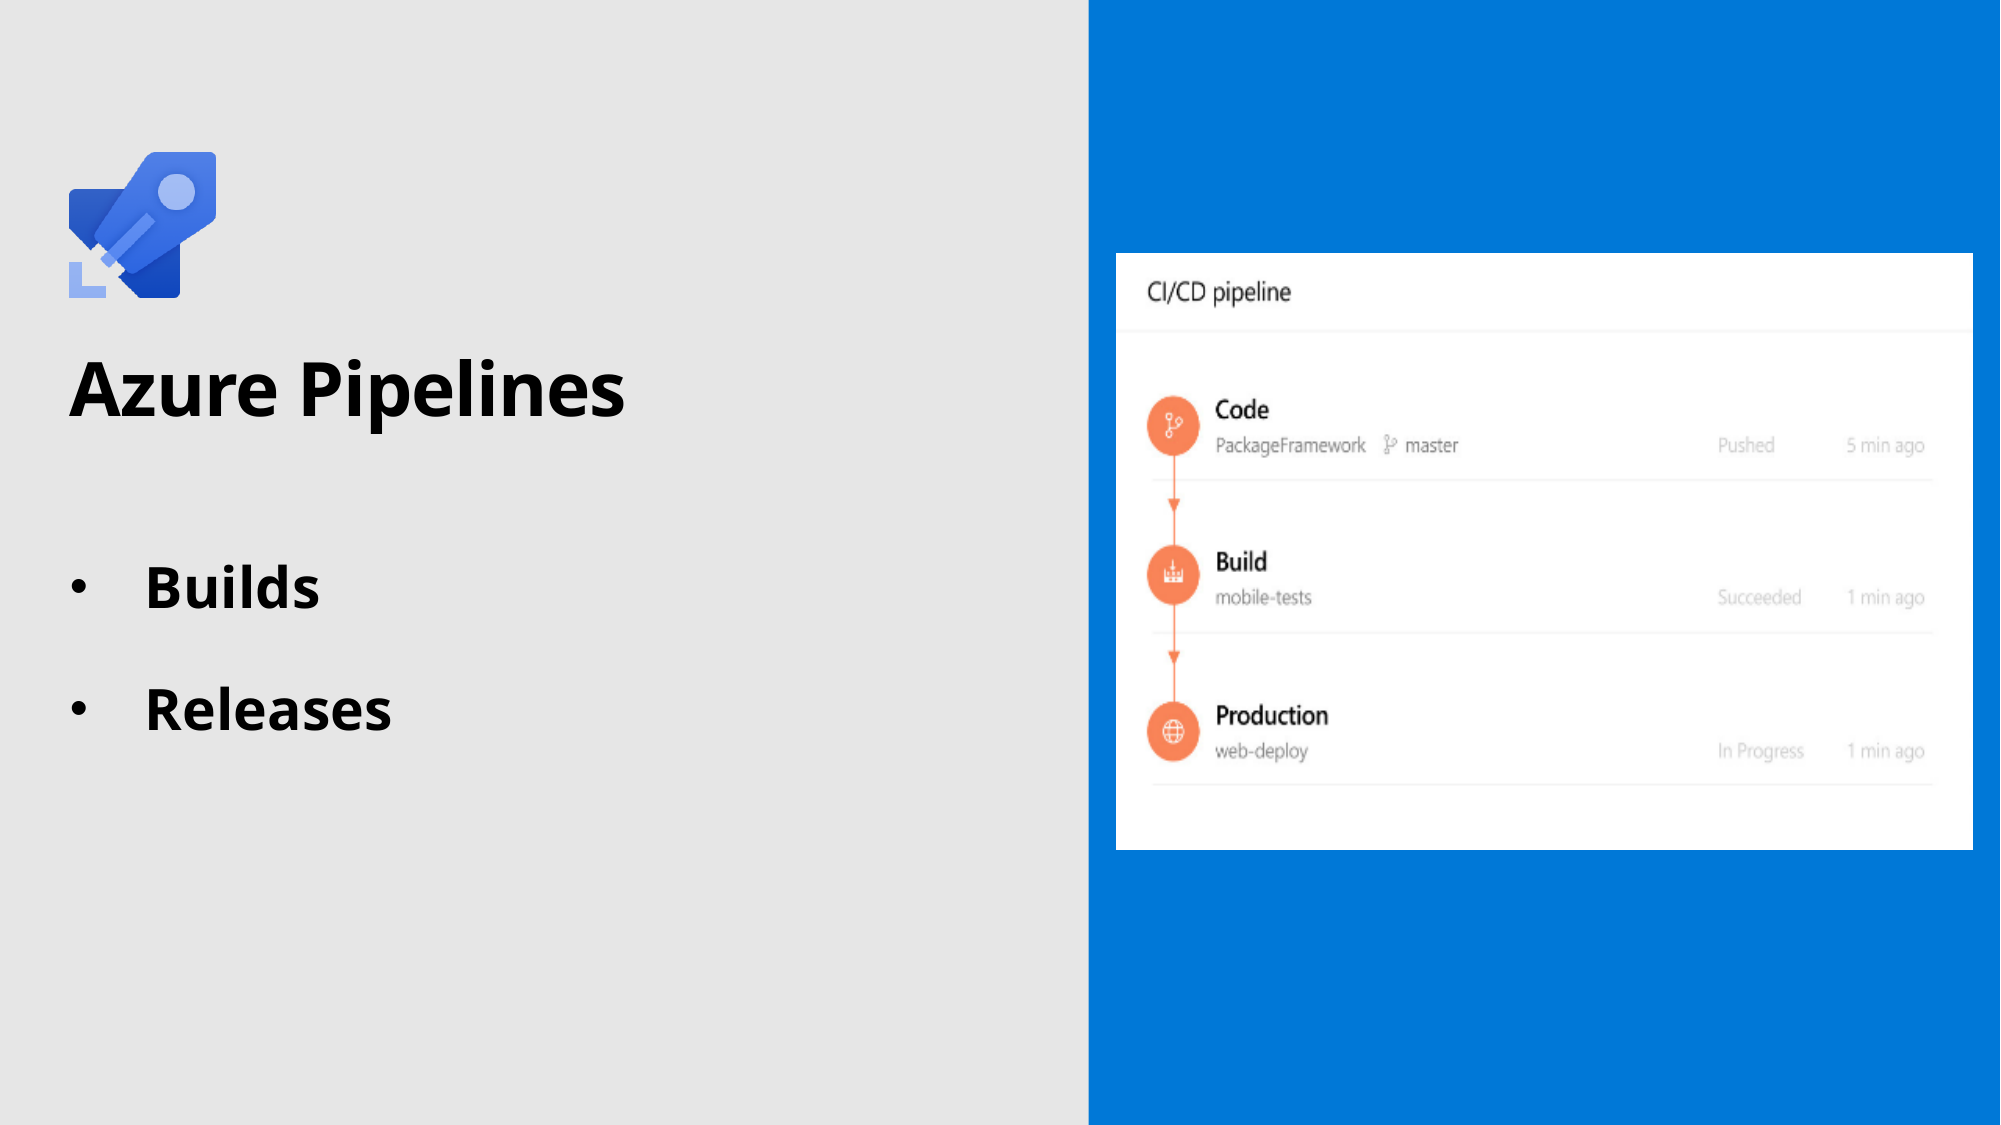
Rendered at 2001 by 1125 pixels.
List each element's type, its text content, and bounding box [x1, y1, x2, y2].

text_box [1088, 0, 2000, 1125]
picture [1115, 253, 1973, 850]
list Builds Releases [69, 551, 982, 924]
title Azure Pipelines [69, 314, 982, 440]
picture [69, 152, 216, 298]
